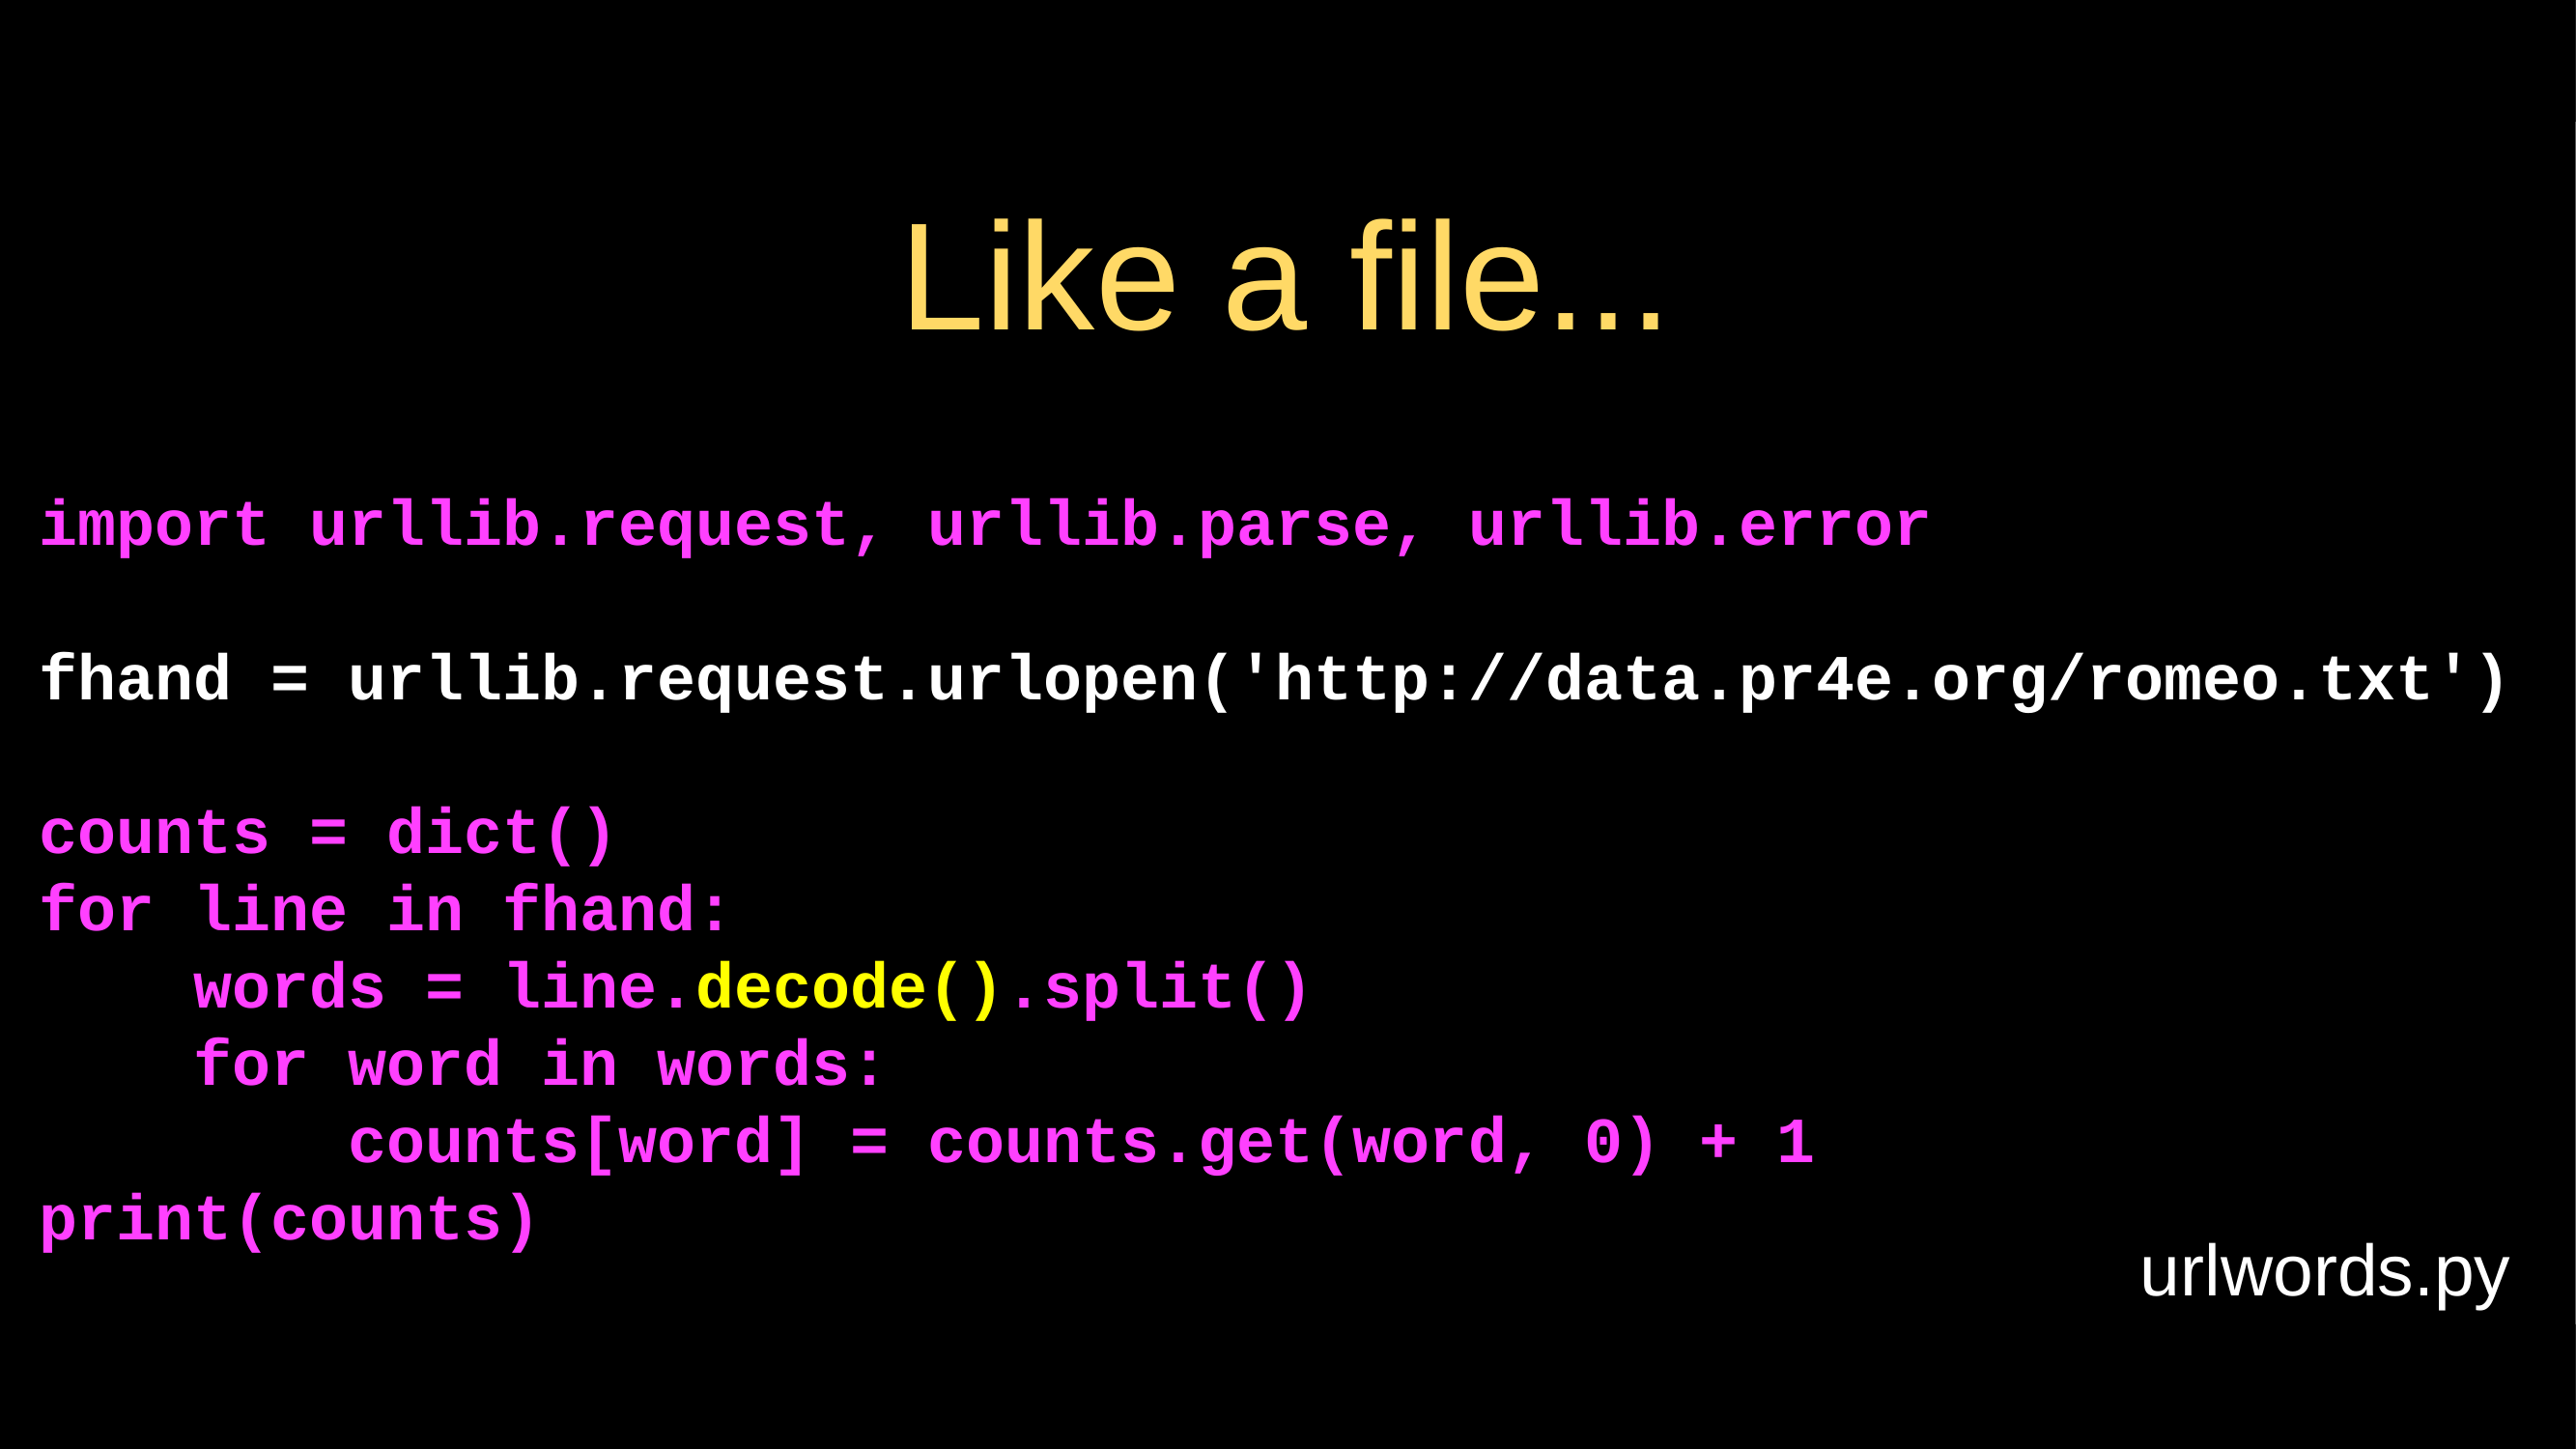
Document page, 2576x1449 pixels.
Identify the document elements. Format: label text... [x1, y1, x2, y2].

text_box import urllib.request, urllib.parse, urllib.error fhand = urllib.request.urlopen('http://data.pr4e.org/romeo.txt') counts = dict() for line in fhand: words = line.decode().split() for word in words: counts[word] = counts.get(word, 0) + 1 print(counts) [39, 459, 2576, 1274]
title Like a file... [183, 133, 2391, 403]
text_box urlwords.py [2134, 1217, 2517, 1317]
